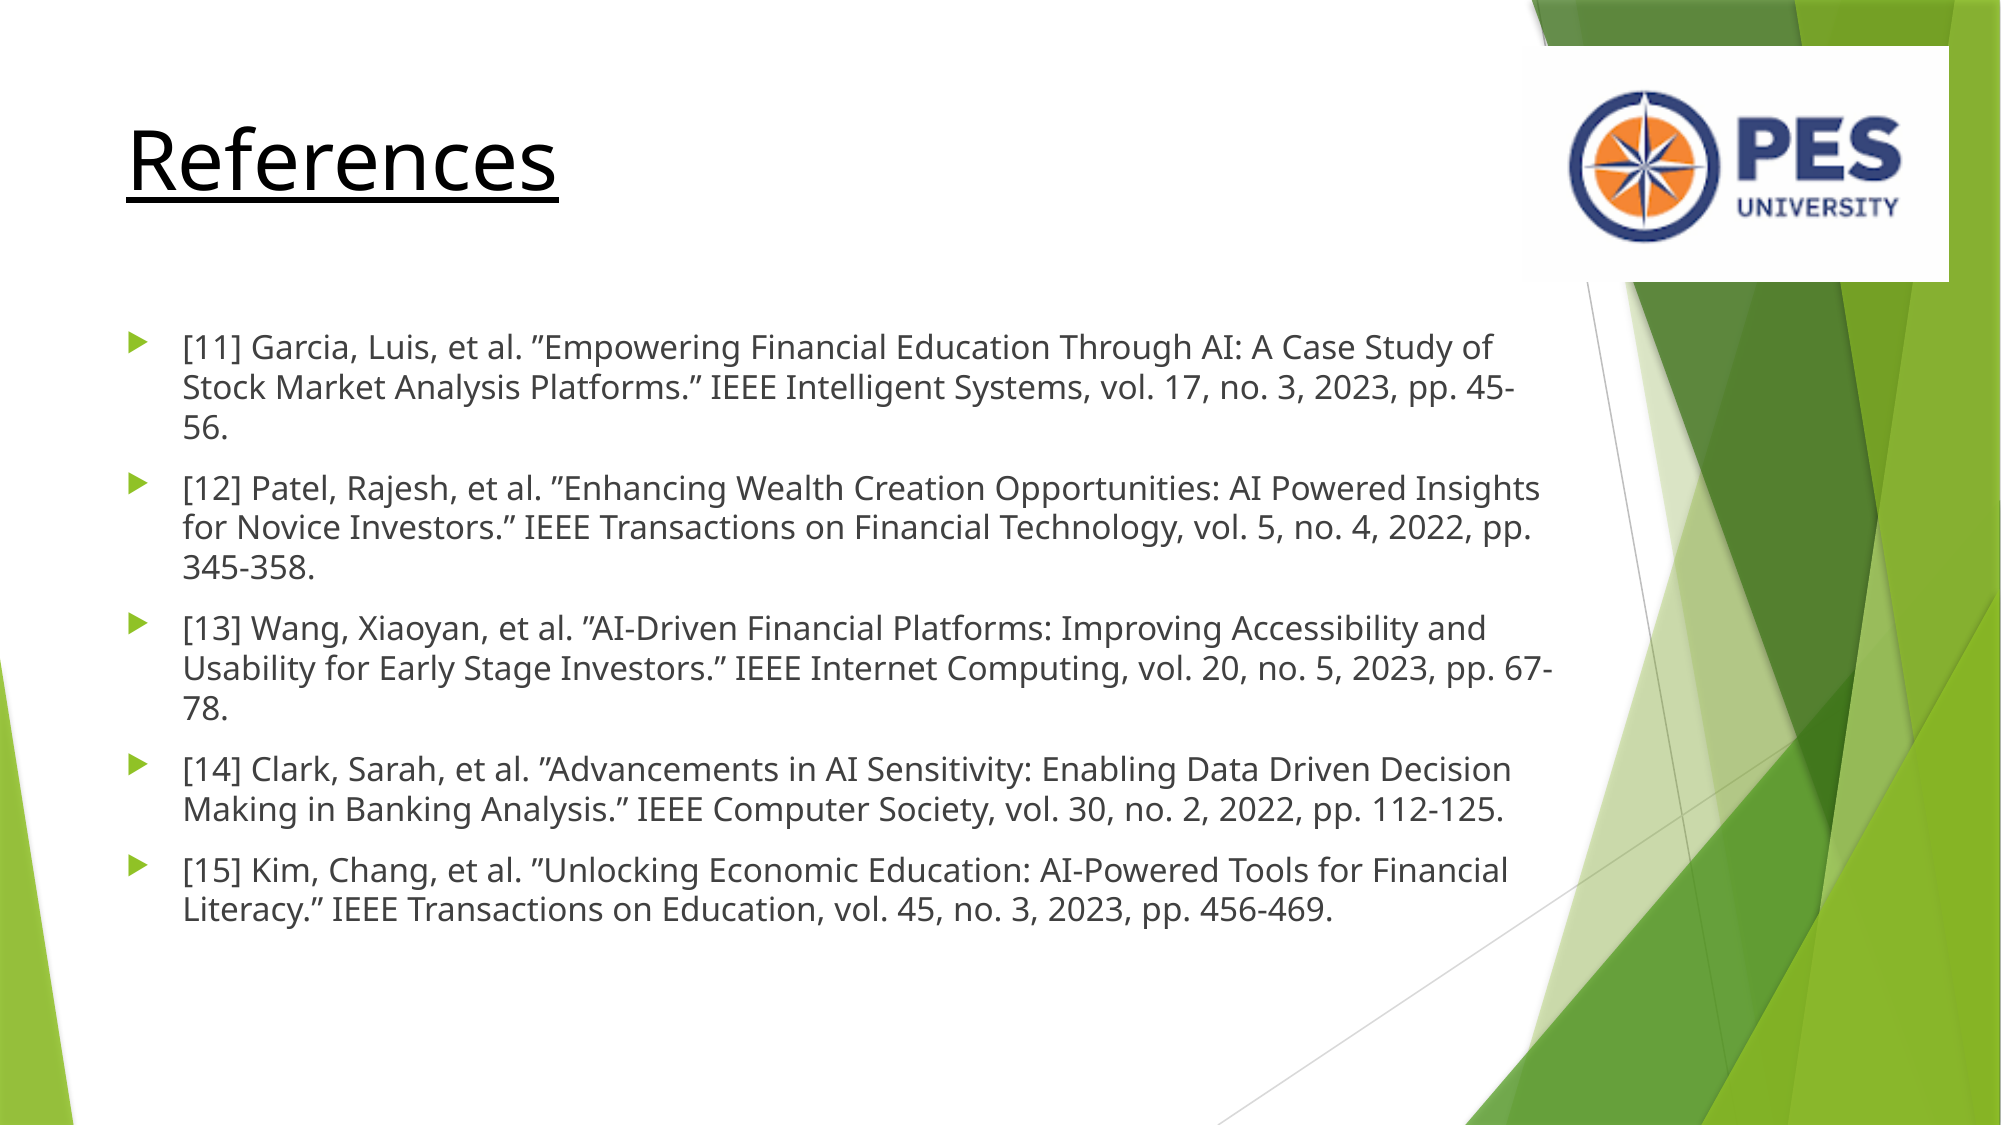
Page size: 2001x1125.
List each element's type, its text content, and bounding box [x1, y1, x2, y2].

picture [1521, 45, 1950, 283]
title References [111, 99, 1517, 257]
list [11] Garcia, Luis, et al. ”Empowering Financial Education Through AI: A Case Study of Stock Market Analysis Platforms.” IEEE Intelligent Systems, vol. 17, no. 3, 2023, pp. 45-56. [12] Patel, Rajesh, et al. ”Enhancing Wealth Creation Opportunities: AI Powered Insights for Novice Investors.” IEEE Transactions on Financial Technology, vol. 5, no. 4, 2022, pp. 345-358. [13] Wang, Xiaoyan, et al. ”AI-Driven Financial Platforms: Improving Accessibility and Usability for Early Stage Investors.” IEEE Internet Computing, vol. 20, no. 5, 2023, pp. 67-78. [14] Clark, Sarah, et al. ”Advancements in AI Sensitivity: Enabling Data Driven Decision Making in Banking Analysis.” IEEE Computer Society, vol. 30, no. 2, 2022, pp. 112-125. [15] Kim, Chang, et al. ”Unlocking Economic Education: AI-Powered Tools for Financial Literacy.” IEEE Transactions on Education, vol. 45, no. 3, 2023, pp. 456-469. [111, 257, 1579, 997]
